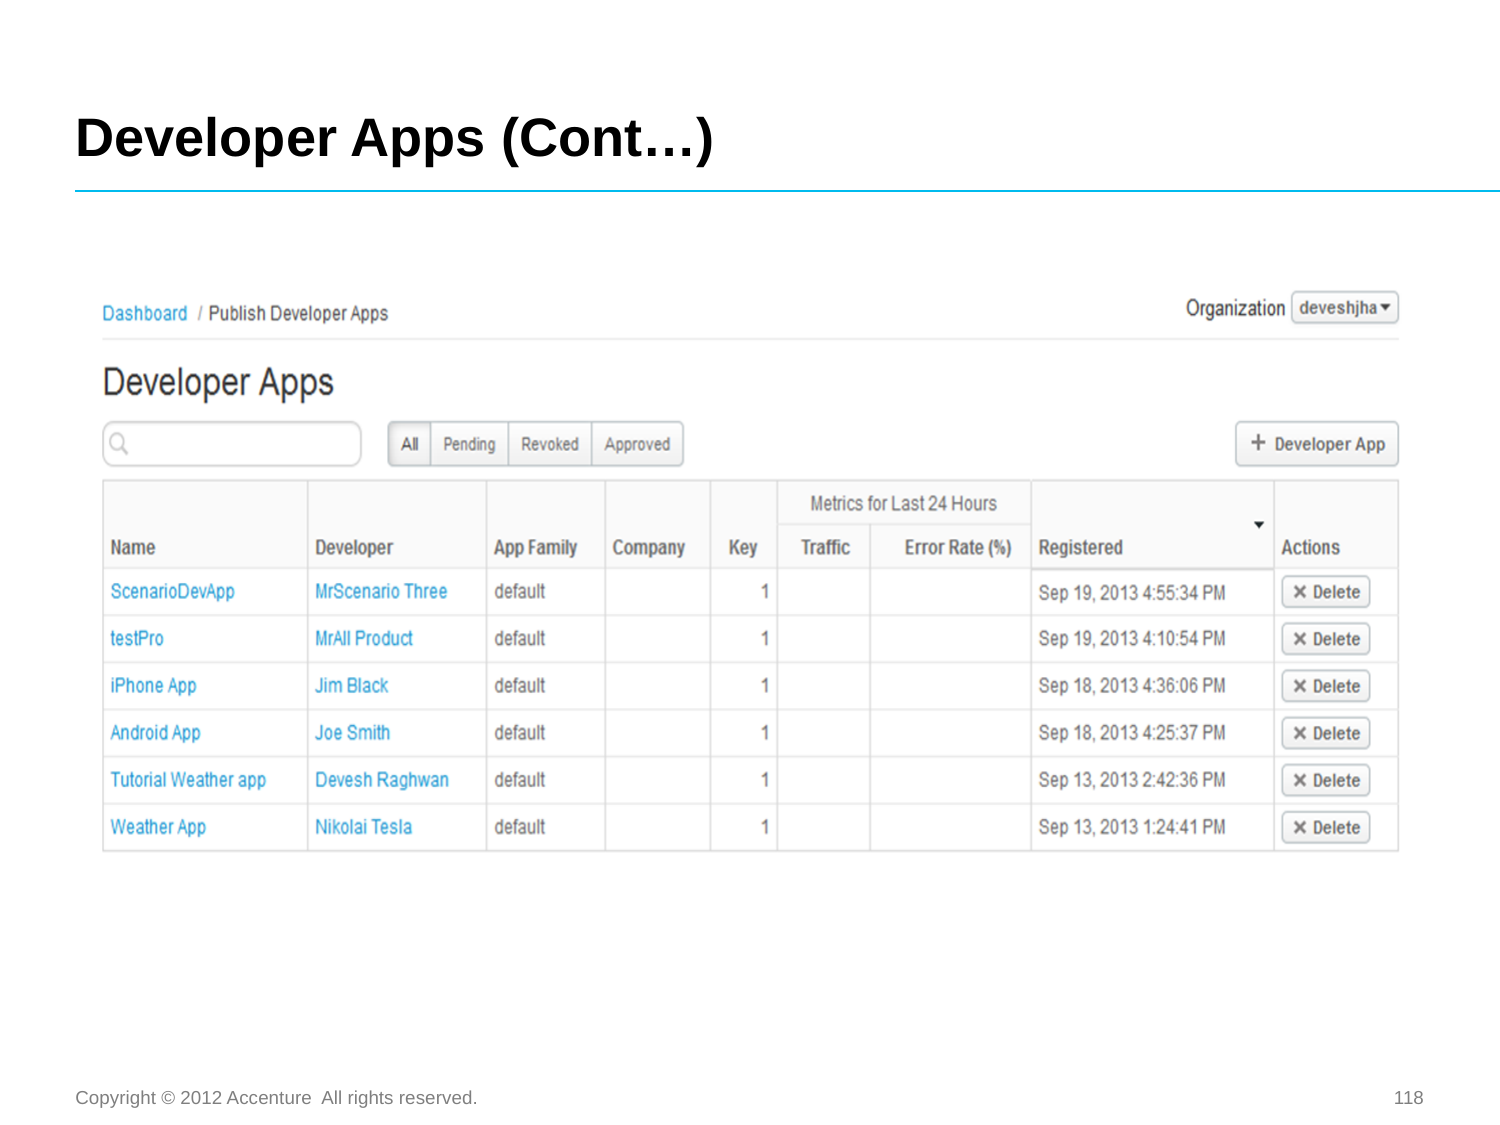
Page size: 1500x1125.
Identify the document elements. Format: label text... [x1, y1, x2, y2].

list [86, 283, 1414, 869]
title Developer Apps (Cont…) [75, 92, 1421, 222]
